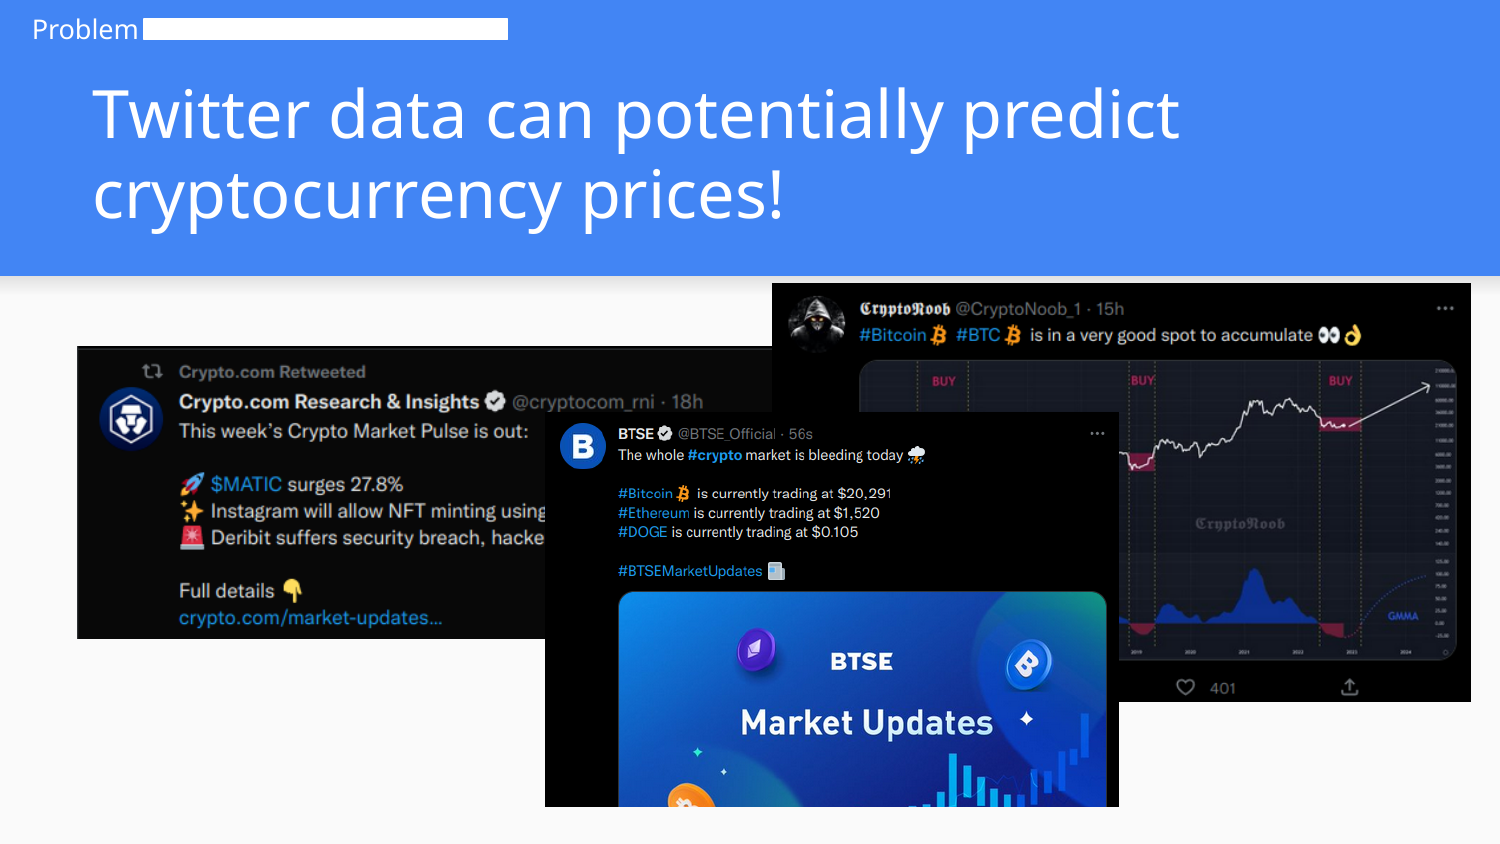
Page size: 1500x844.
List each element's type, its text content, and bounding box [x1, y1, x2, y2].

picture [77, 283, 1472, 808]
title Problem [16, 17, 155, 61]
text_box [143, 19, 507, 40]
title Twitter data can potentially predict cryptocurrency prices! [77, 121, 1427, 248]
